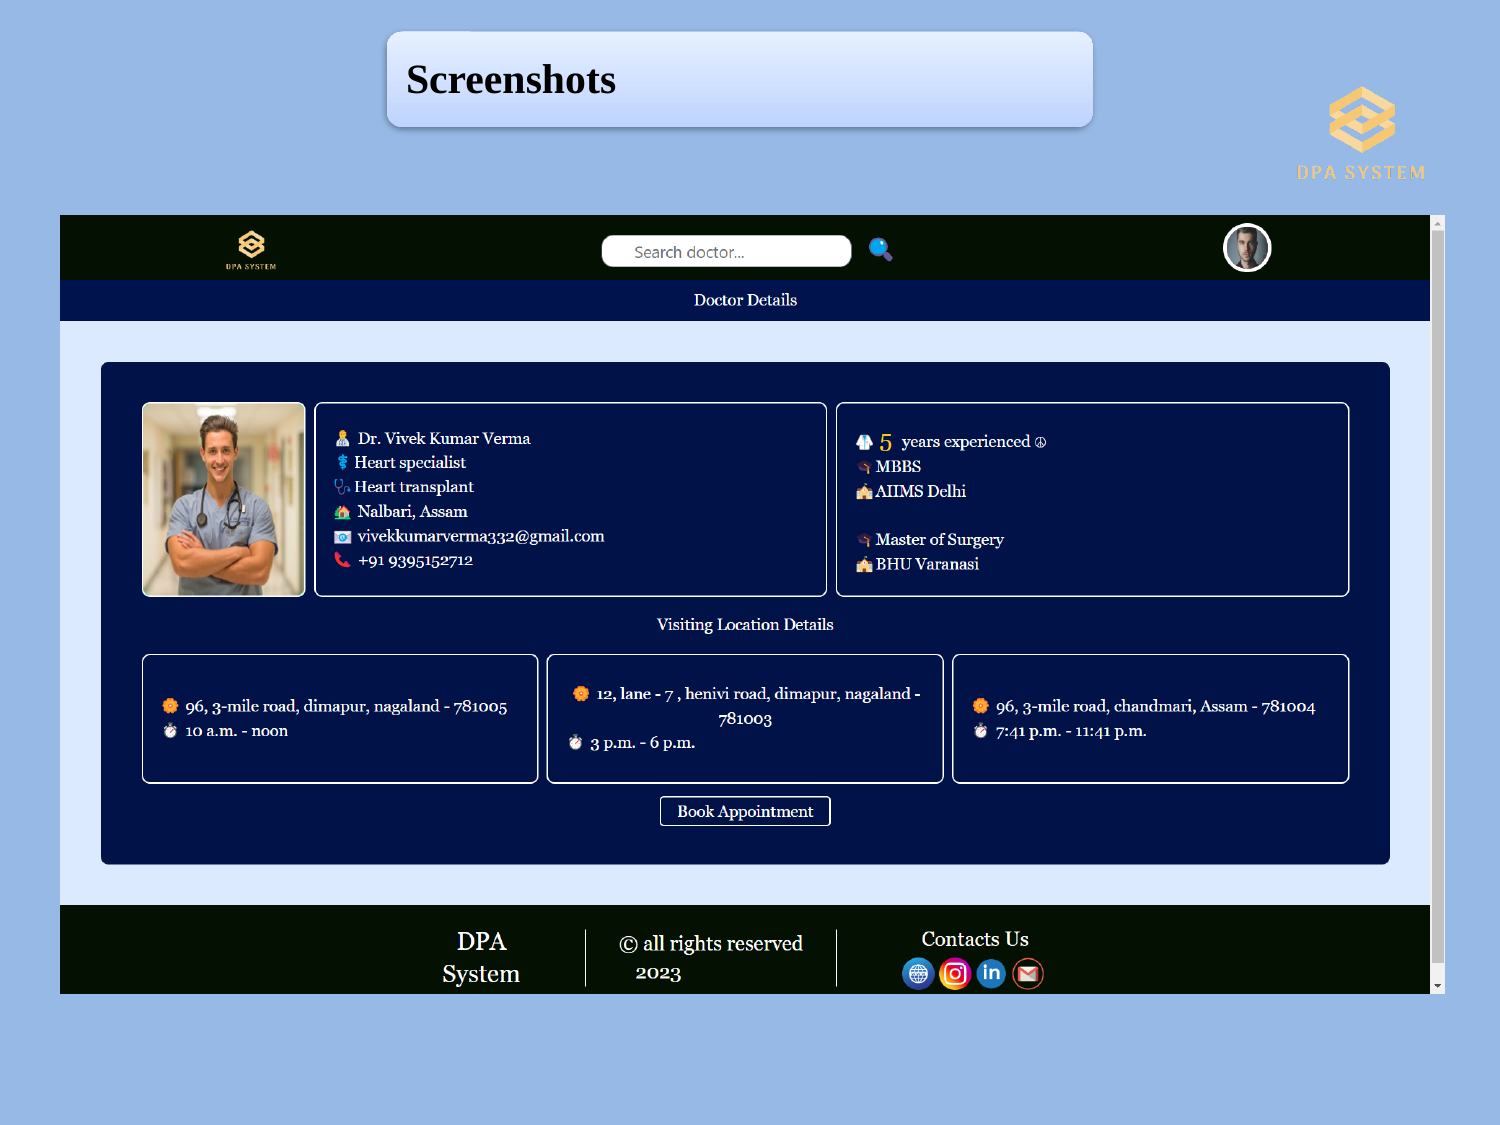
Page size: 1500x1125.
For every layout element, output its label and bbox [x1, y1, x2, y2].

picture [60, 215, 1445, 995]
picture [1278, 49, 1445, 206]
text_box [386, 31, 1094, 128]
